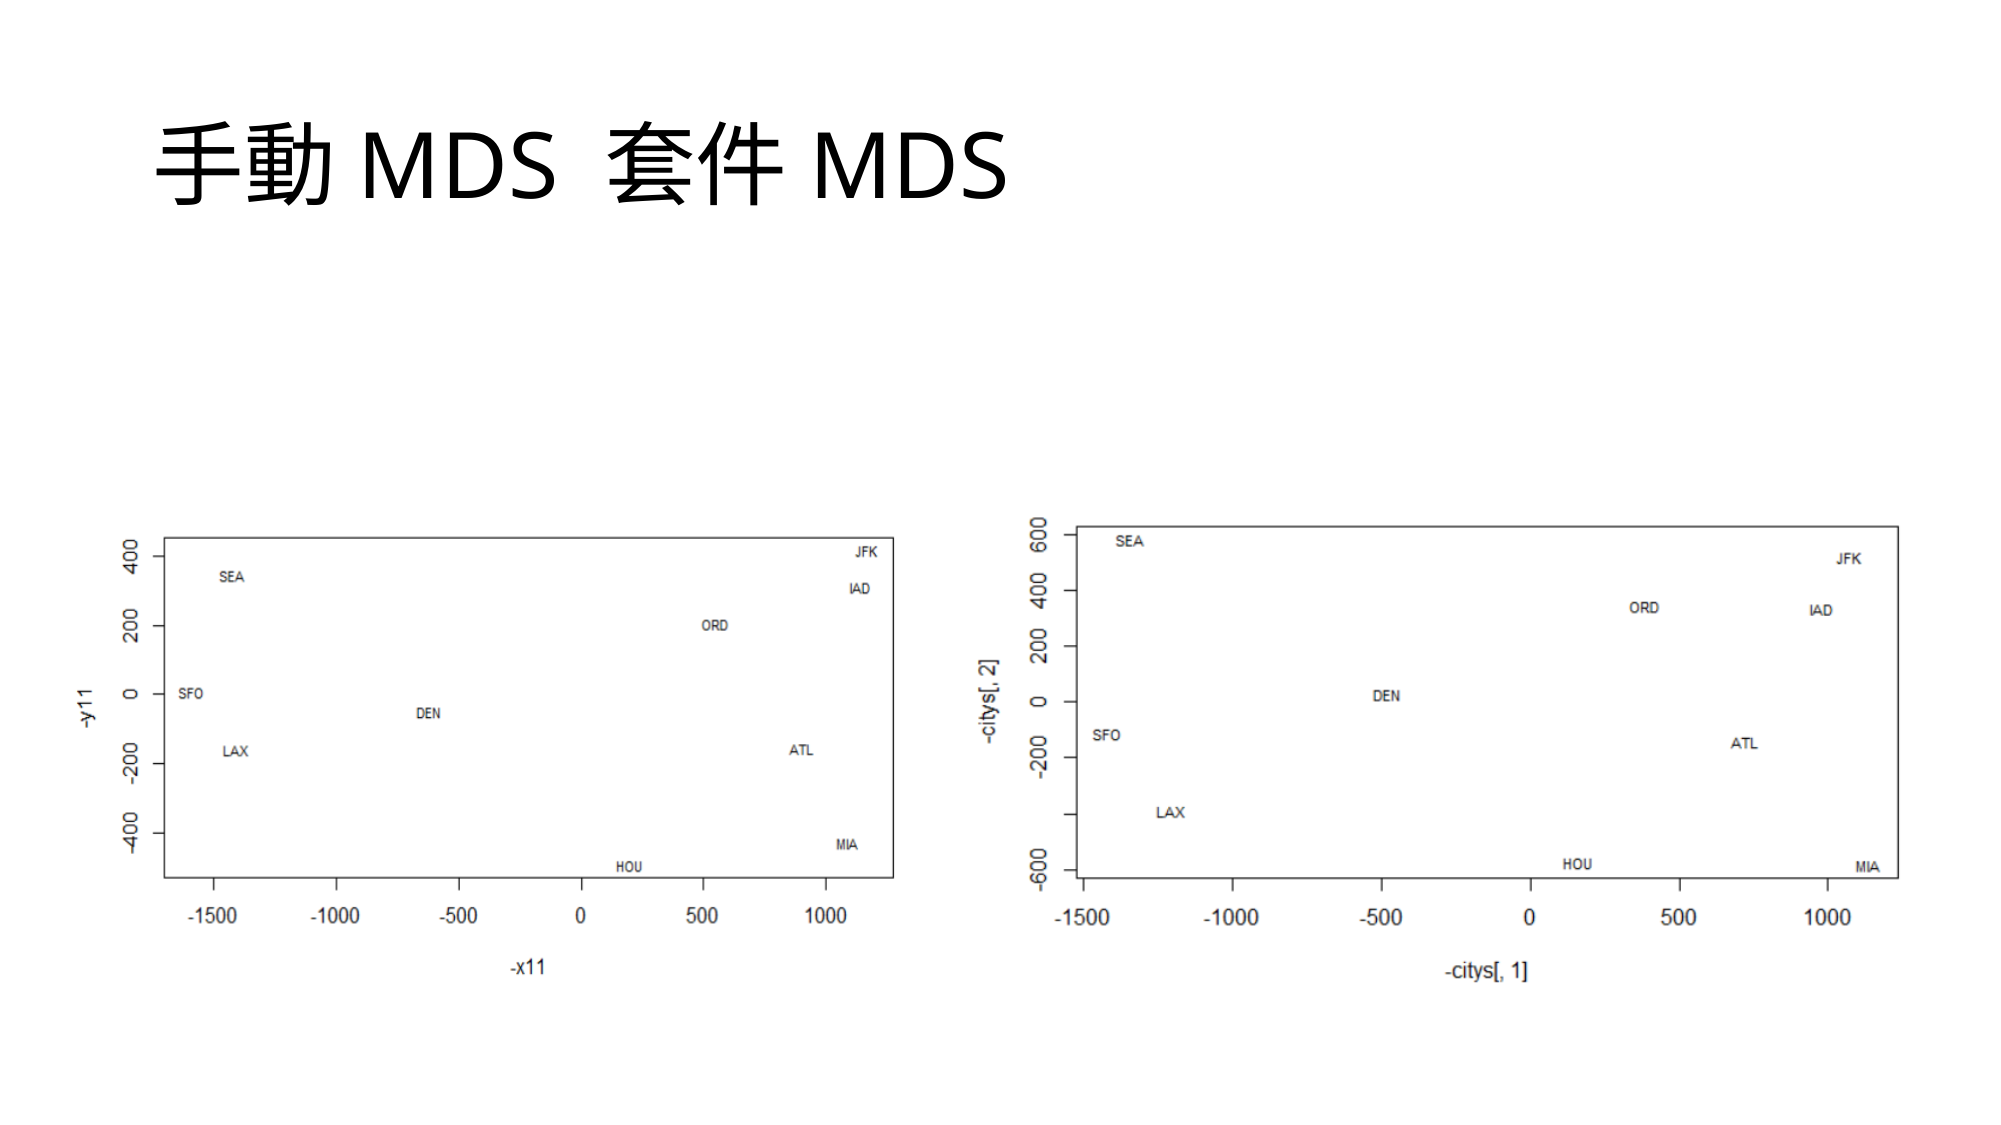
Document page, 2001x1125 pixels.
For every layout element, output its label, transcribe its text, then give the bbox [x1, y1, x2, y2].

title 手動MDS 套件MDS [137, 59, 1863, 278]
picture [72, 436, 930, 997]
picture [975, 436, 1943, 997]
